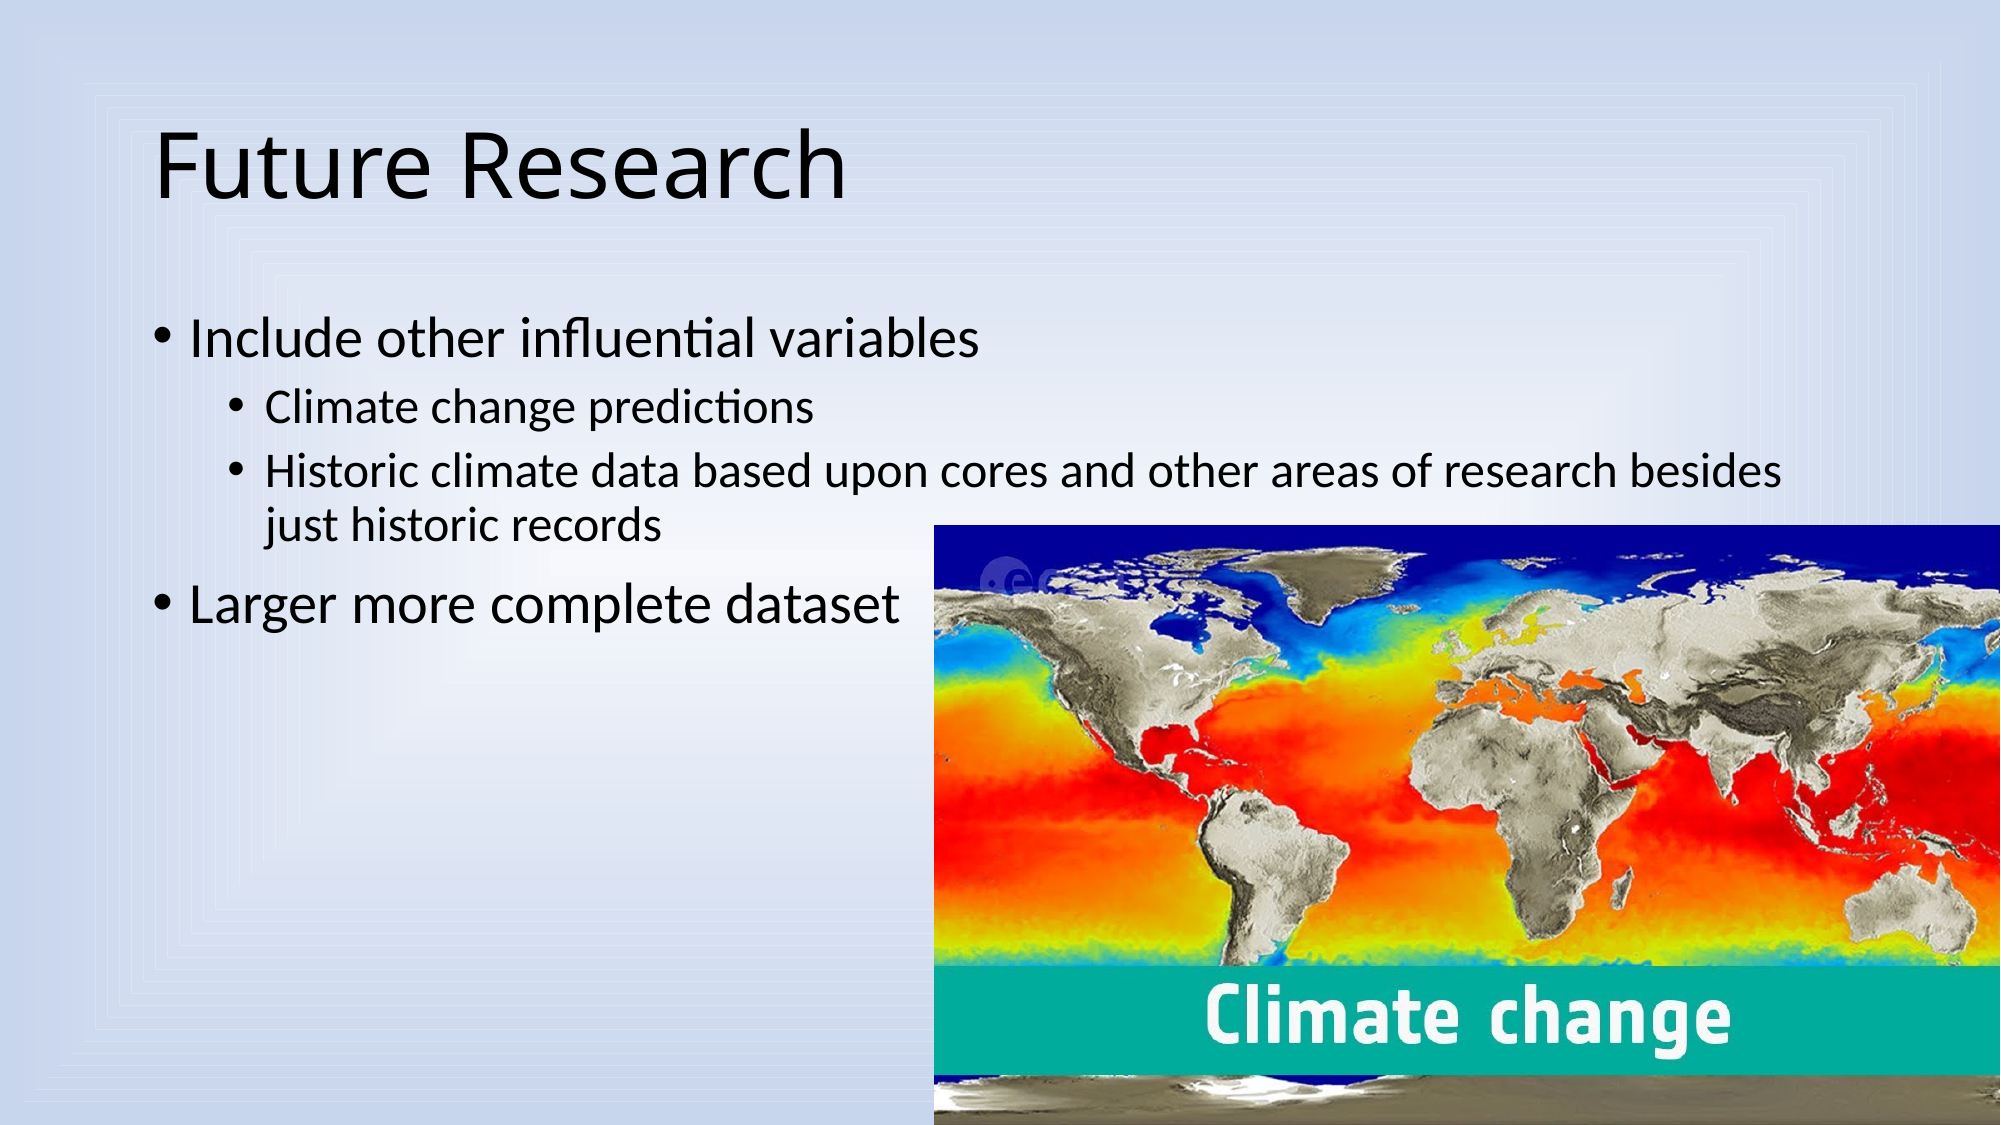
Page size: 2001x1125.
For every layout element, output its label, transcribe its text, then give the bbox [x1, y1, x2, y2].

picture [934, 525, 2000, 1125]
list Include other influential variables Climate change predictions Historic climate data based upon cores and other areas of research besides just historic records Larger more complete dataset [137, 299, 1863, 1014]
title Future Research [137, 59, 1863, 278]
